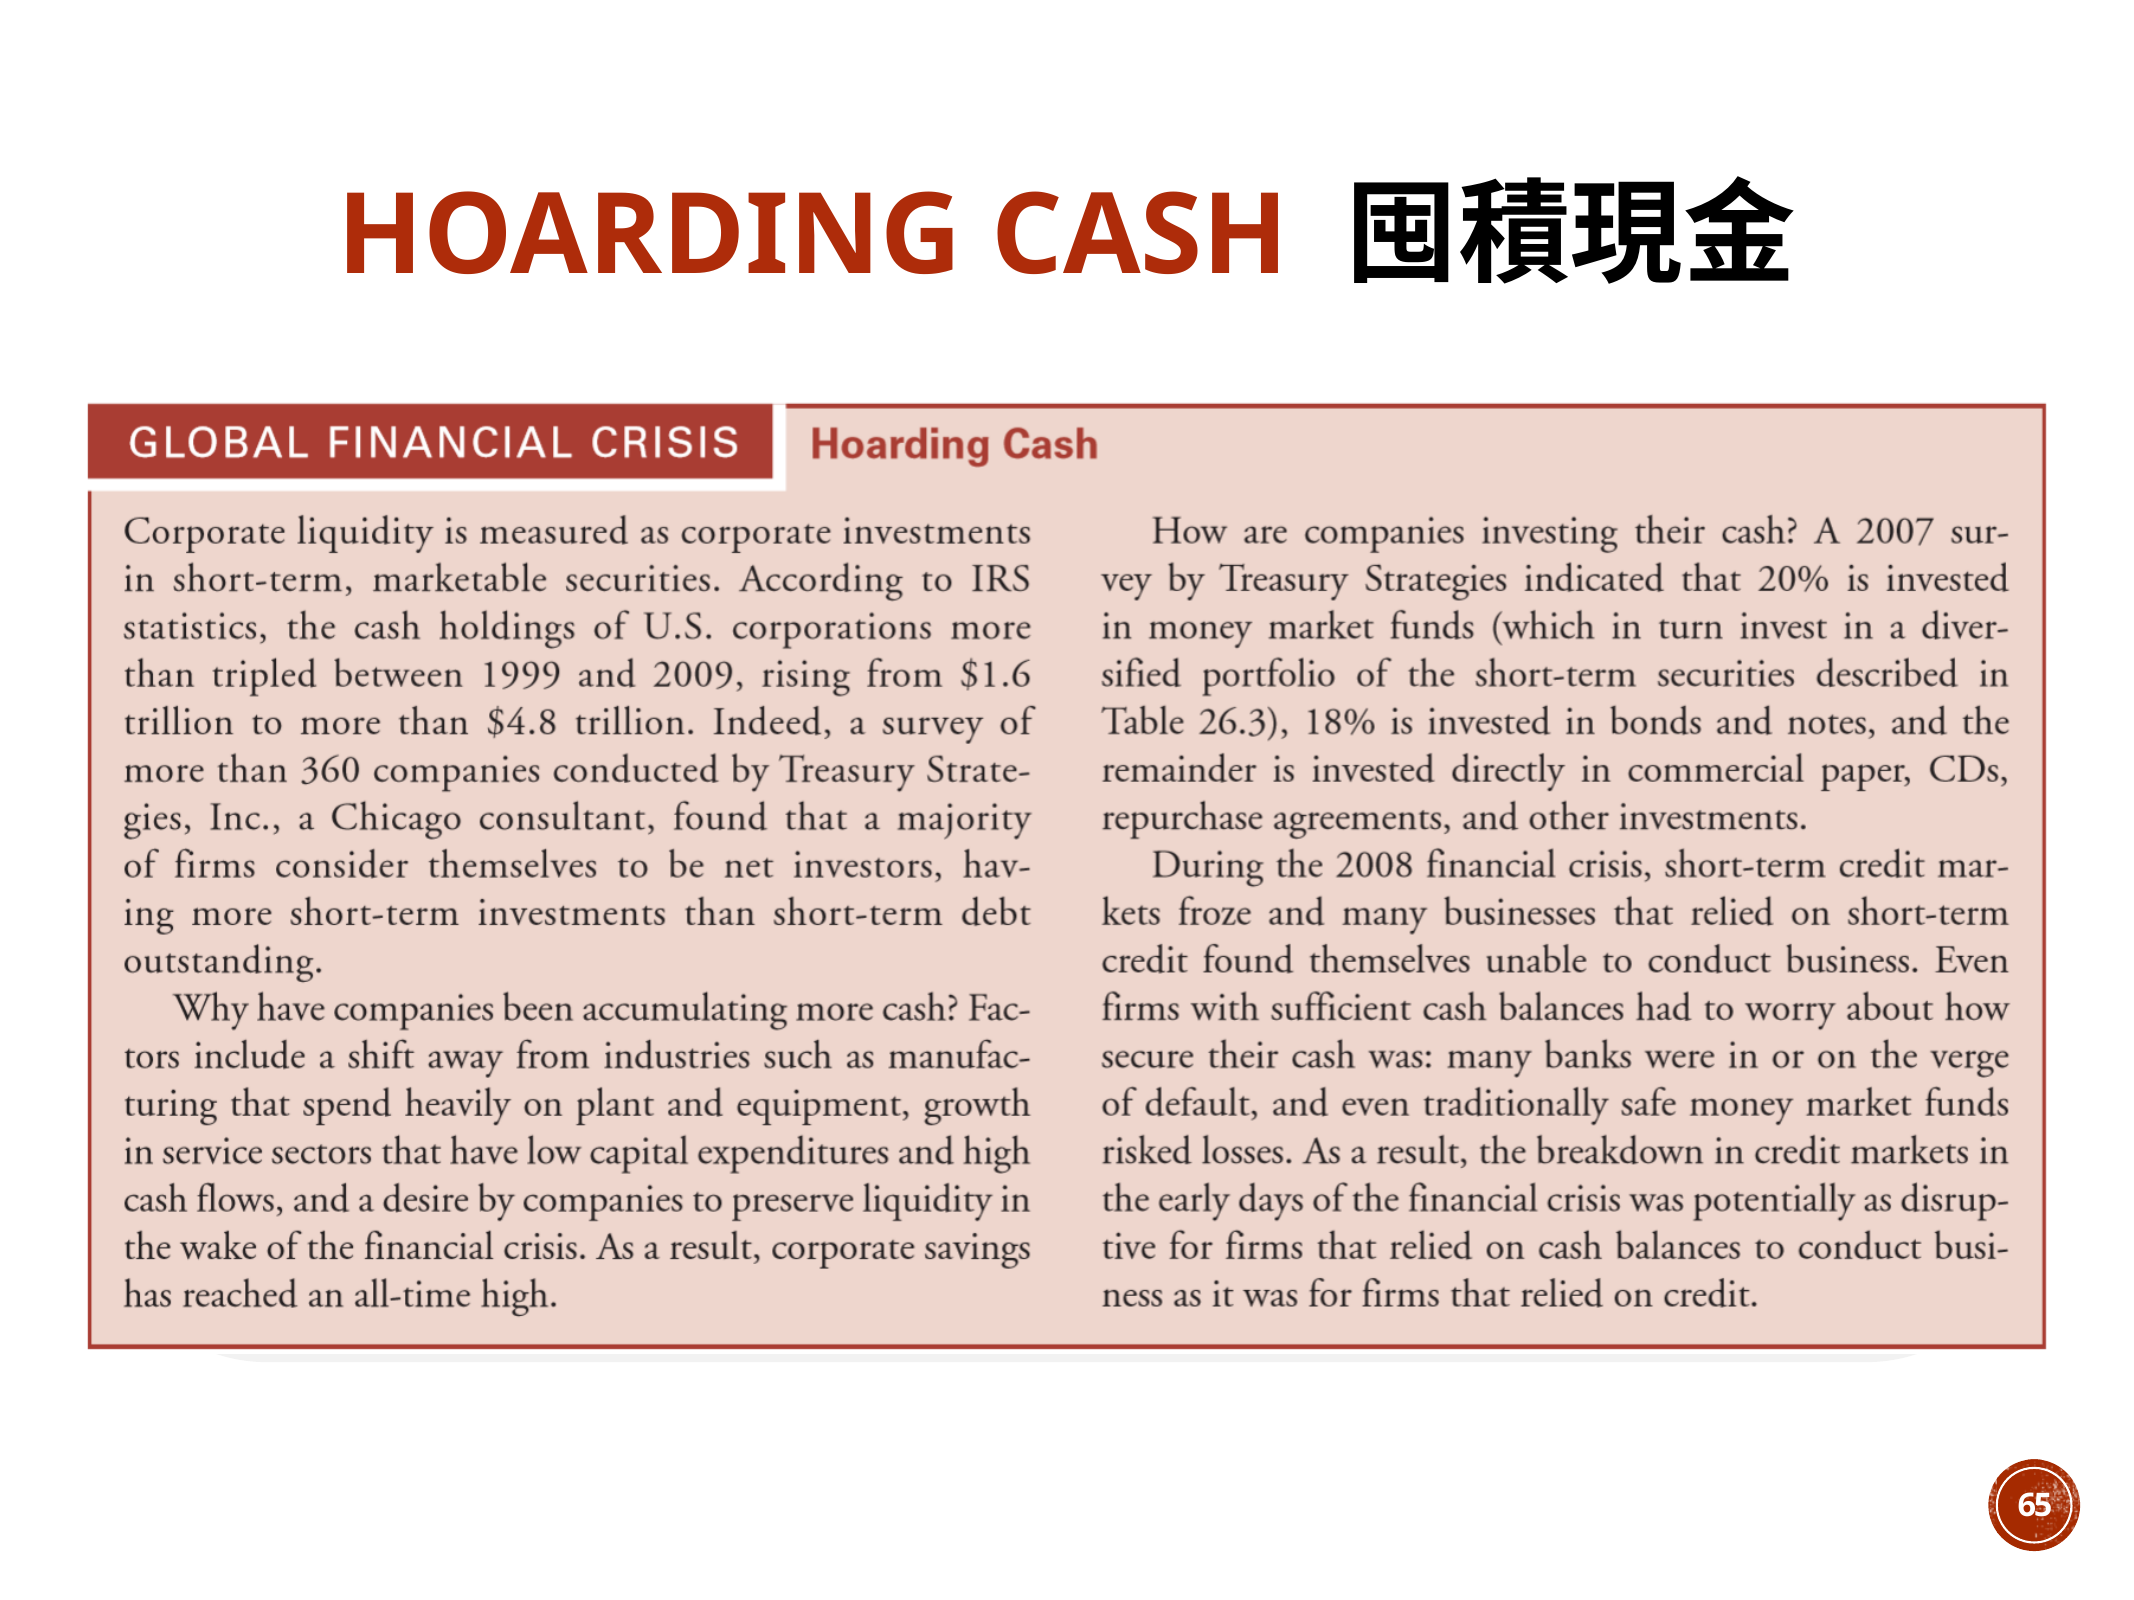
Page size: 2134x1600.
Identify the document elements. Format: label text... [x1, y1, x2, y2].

slide_number 65 [1979, 1463, 2092, 1549]
list According to IRS statistics, the cash holdings of U.S. corporations more than tripled between 1999 and 2009, rising from $1.6 trillion to more than $4.8 trillion. Indeed, a survey found that a majority of firms consider themselves to be net investors, having more short-term investments than short-term debt outstanding. [165, 1355, 1969, 1363]
text_box Hoarding Cash 囤積現金 [146, 137, 1987, 336]
picture [82, 399, 2048, 1352]
